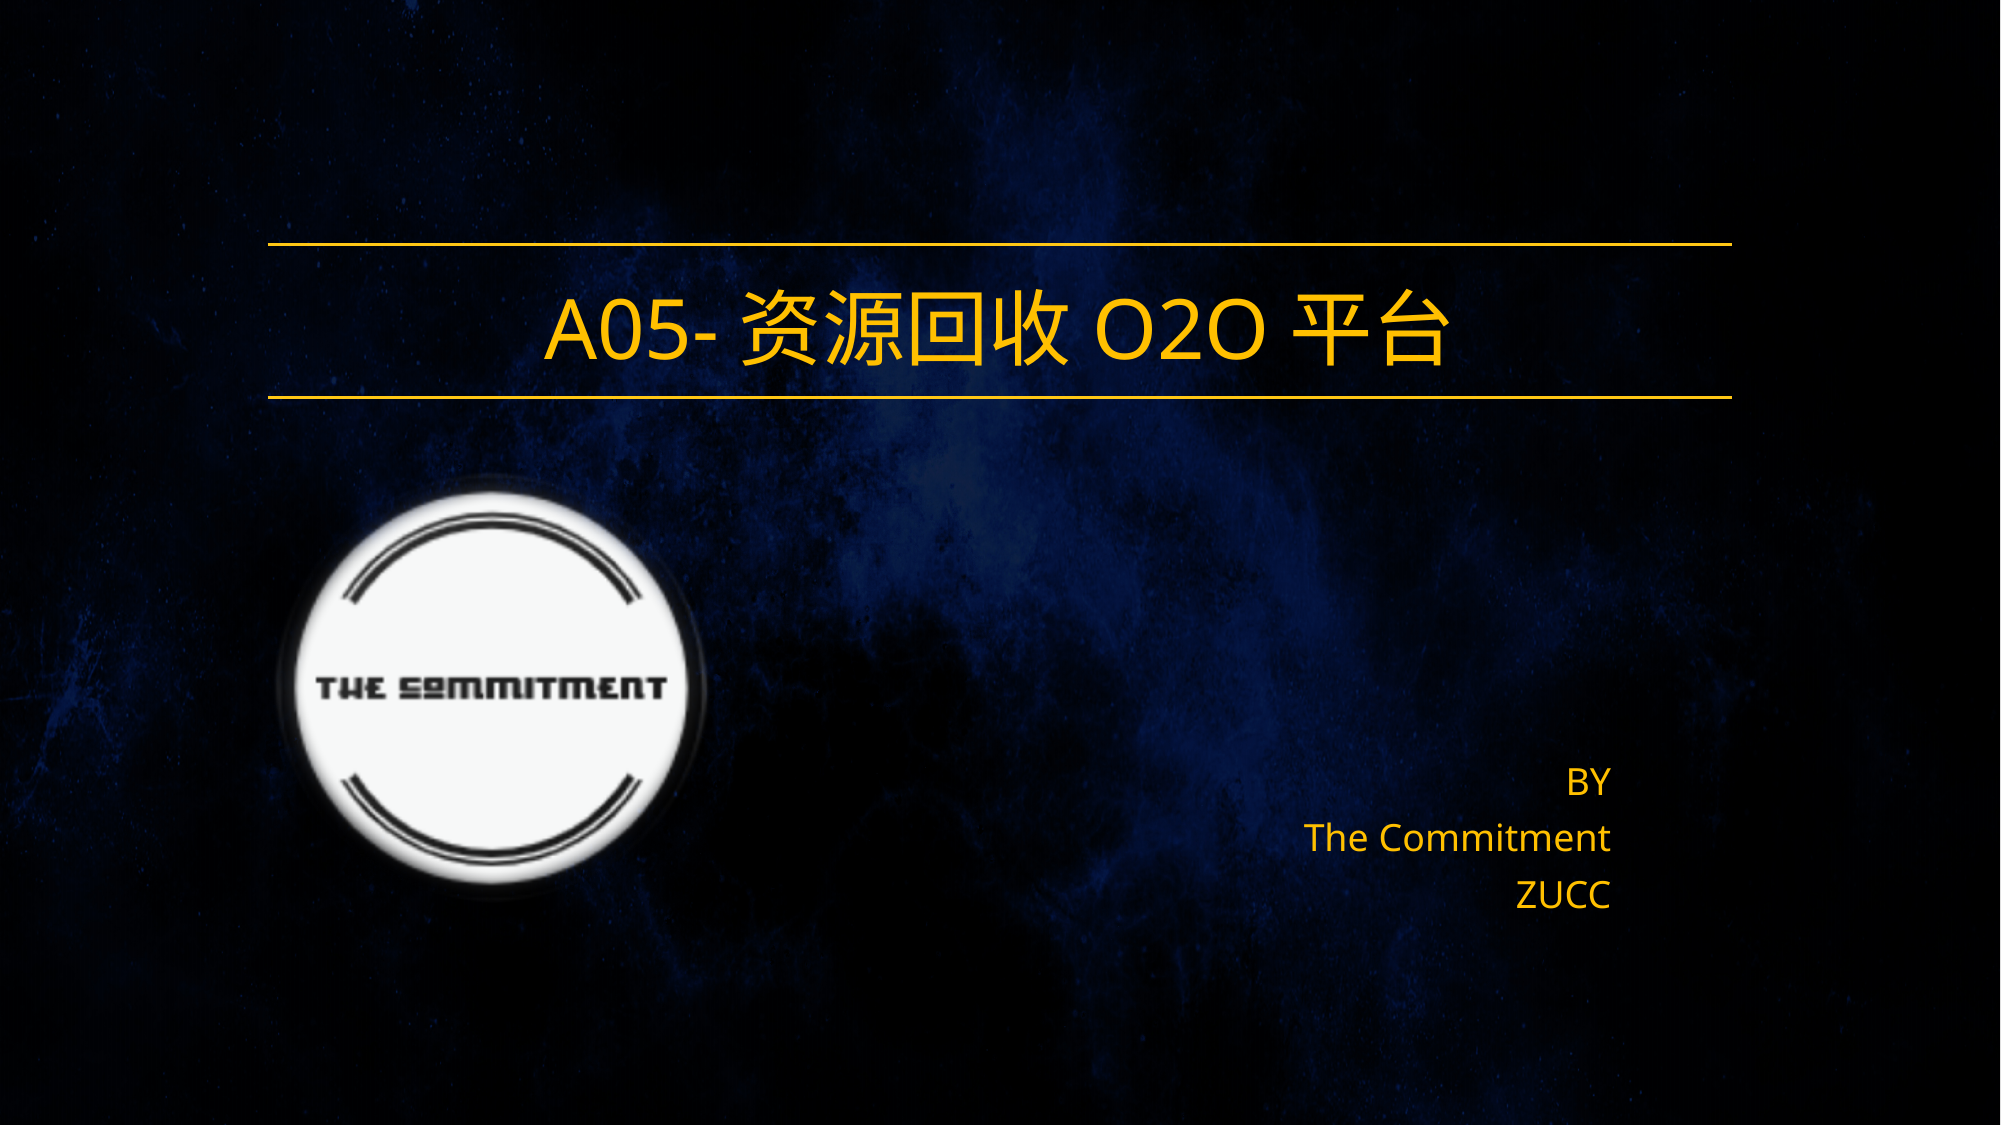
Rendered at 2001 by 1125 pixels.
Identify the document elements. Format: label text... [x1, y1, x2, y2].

text_box BY The Commitment ZUCC [1288, 739, 1627, 923]
text_box A05-资源回收O2O平台 [251, 268, 1749, 384]
picture [0, 0, 2001, 1125]
